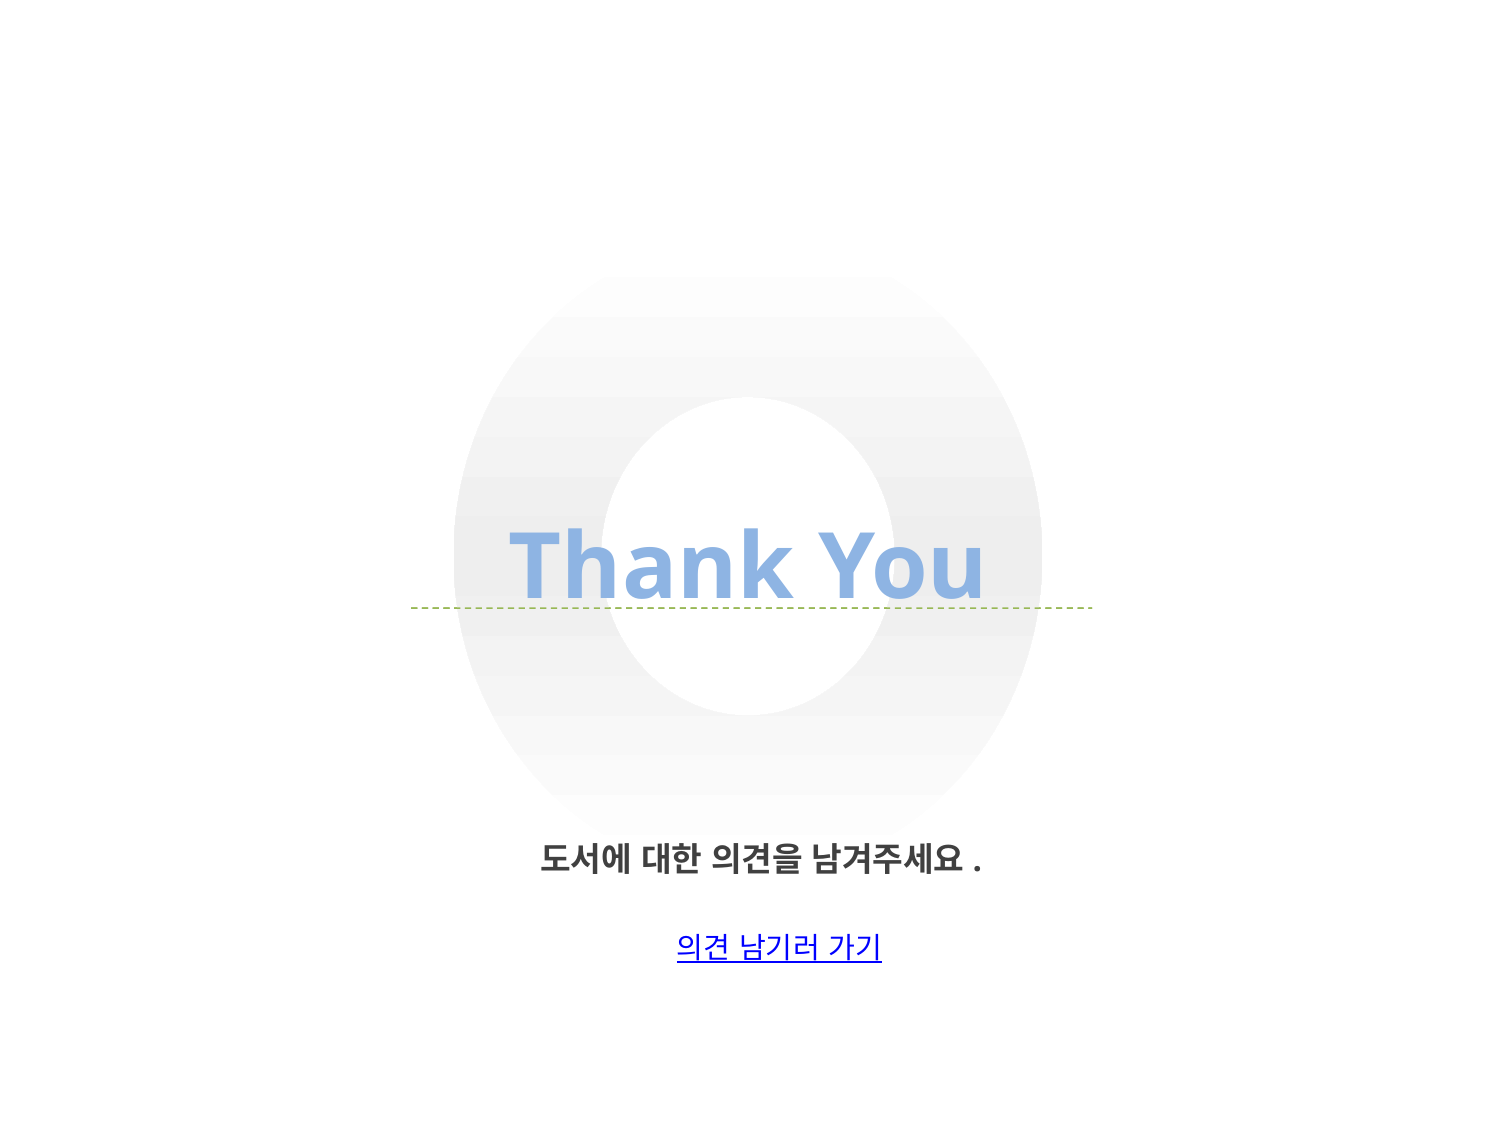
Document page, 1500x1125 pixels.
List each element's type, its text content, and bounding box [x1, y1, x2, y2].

text_box 도서에 대한 의견을 남겨주세요. 의견 남기러 가기 [525, 822, 1034, 1030]
